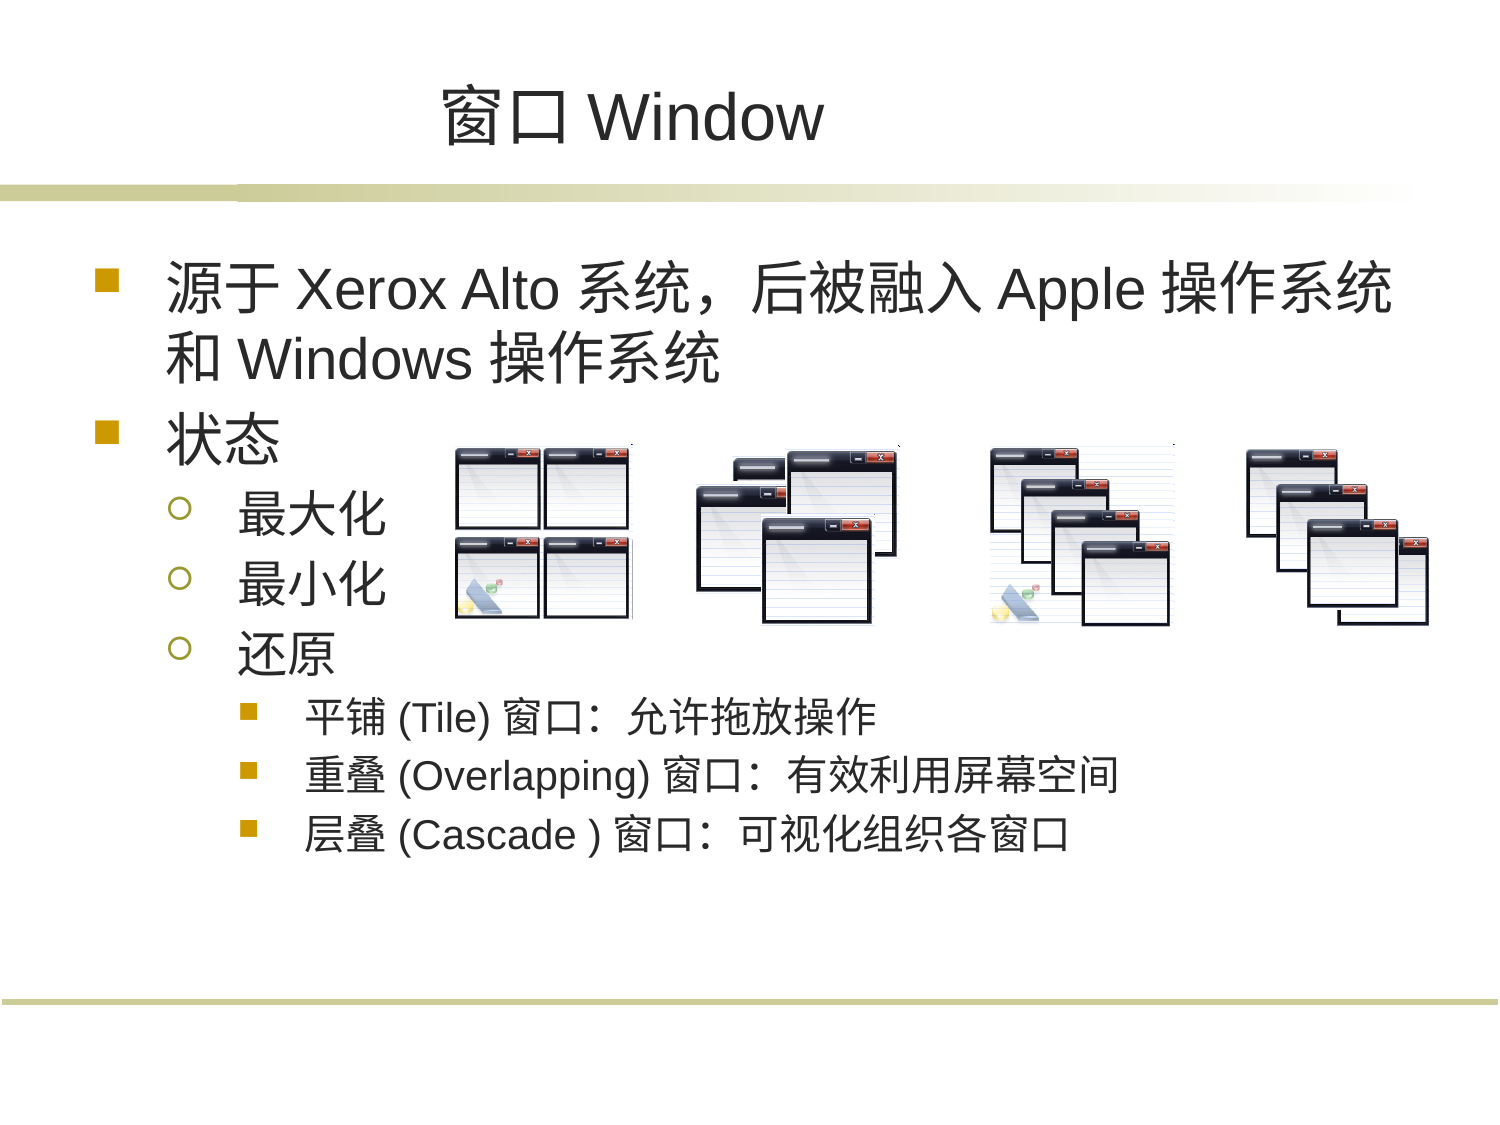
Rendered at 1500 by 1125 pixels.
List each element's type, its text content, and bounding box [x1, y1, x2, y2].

list 源于Xerox Alto系统，后被融入Apple操作系统和Windows操作系统 状态 最大化 最小化 还原 平铺(Tile)窗口：允许拖放操作 重叠(Overlapping)窗口：有效利用屏幕空间 层叠(Cascade )窗口：可视化组织各窗口 [76, 482, 1413, 965]
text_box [454, 443, 1436, 629]
list 源于Xerox Alto系统，后被融入Apple操作系统和Windows操作系统 状态 最大化 最小化 还原 平铺(Tile)窗口：允许拖放操作 重叠(Overlapping)窗口：有效利用屏幕空间 层叠(Cascade )窗口：可视化组织各窗口 [76, 243, 1413, 480]
title 窗口Window [170, 66, 1093, 162]
picture [2, 999, 1498, 1005]
